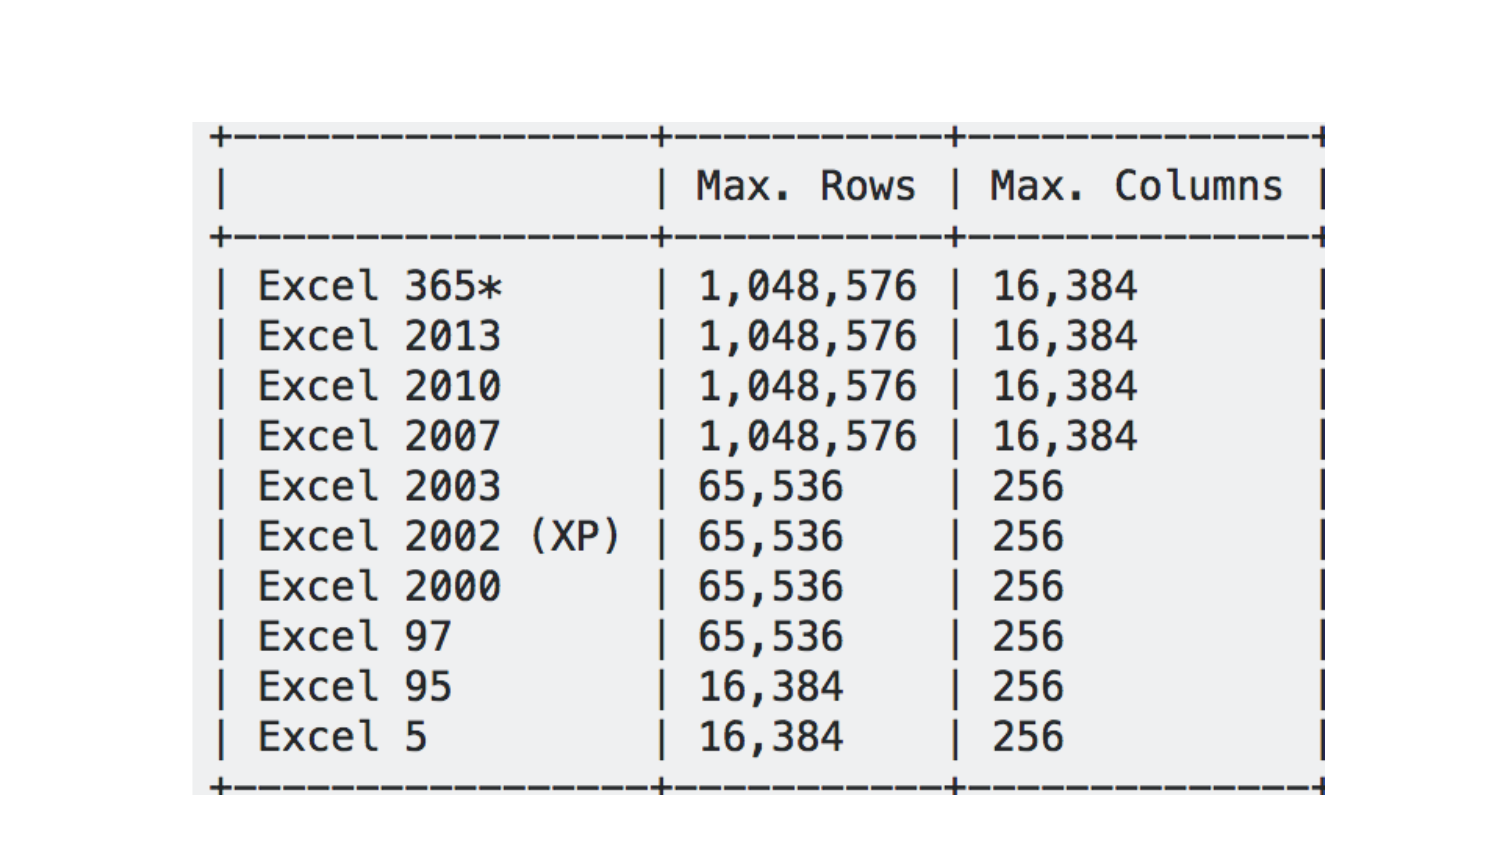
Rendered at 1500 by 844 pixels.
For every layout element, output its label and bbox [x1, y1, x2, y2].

picture [174, 122, 1326, 796]
